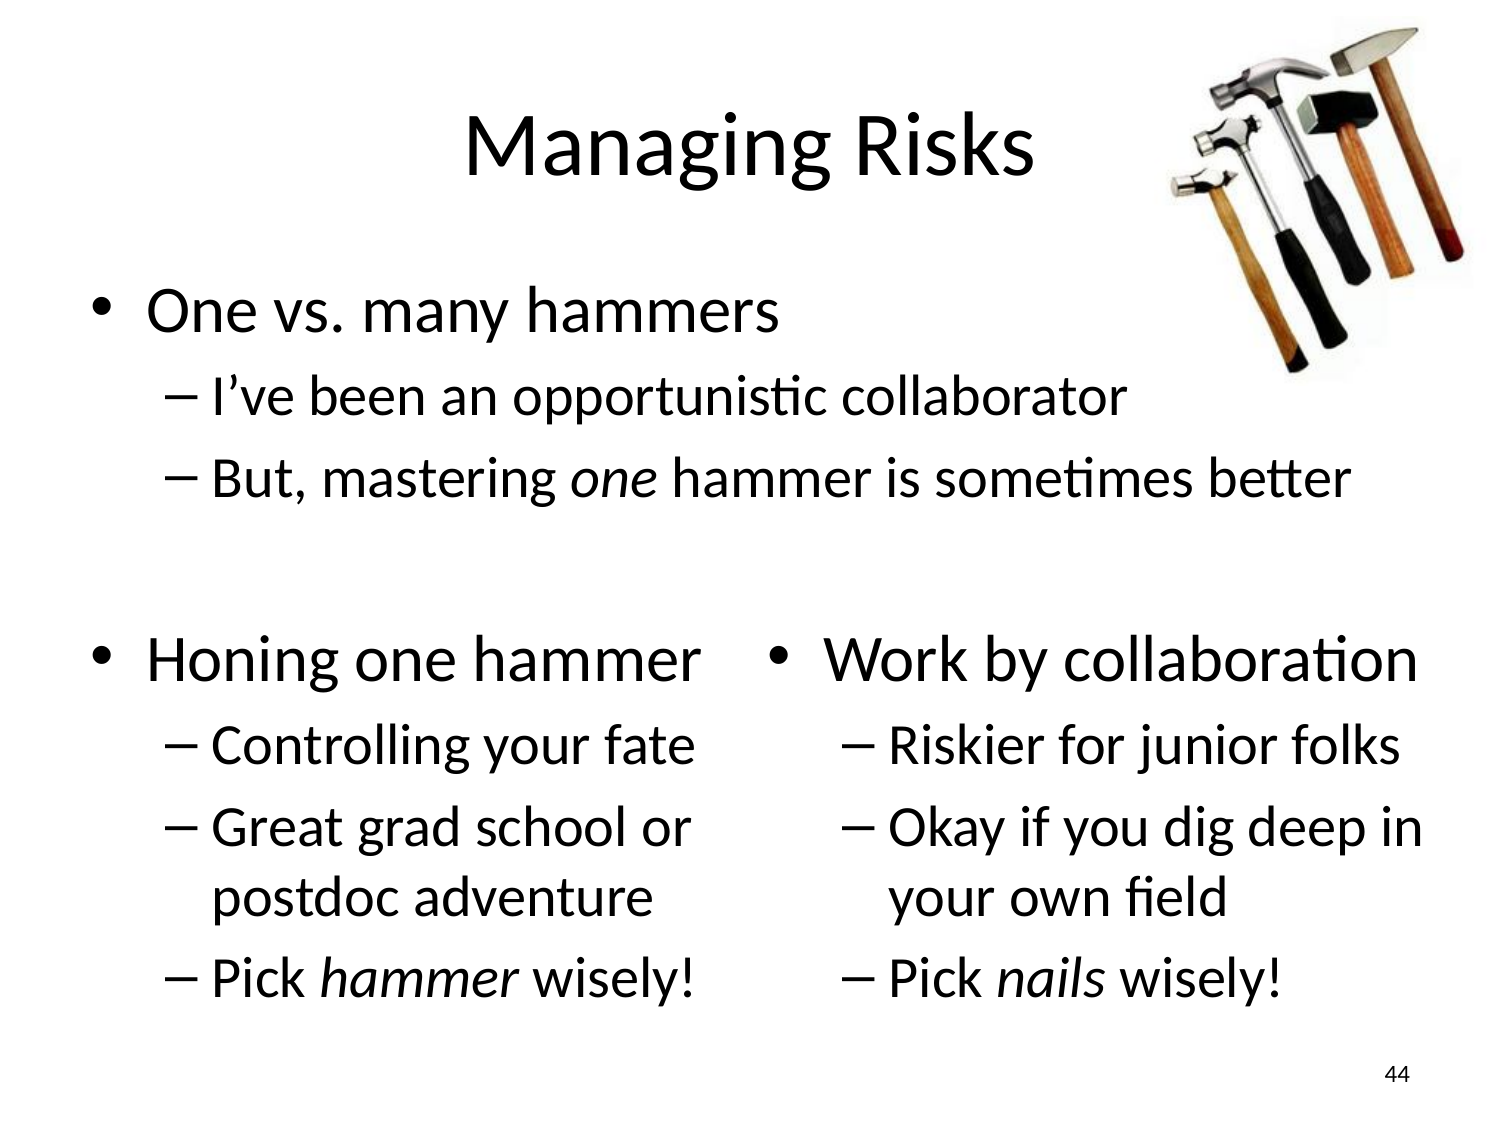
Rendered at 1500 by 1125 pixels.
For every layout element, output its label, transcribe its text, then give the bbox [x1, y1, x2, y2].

list One vs. many hammers I’ve been an opportunistic collaborator But, mastering one hammer is sometimes better [75, 258, 1425, 554]
title Managing Risks [75, 45, 1126, 233]
text_box Work by collaboration Riskier for junior folks Okay if you dig deep in your own field Pick nails wisely! [752, 607, 1441, 1103]
text_box Honing one hammer Controlling your fate Great grad school or postdoc adventure Pick hammer wisely! [74, 607, 752, 1103]
picture [1131, 16, 1500, 386]
